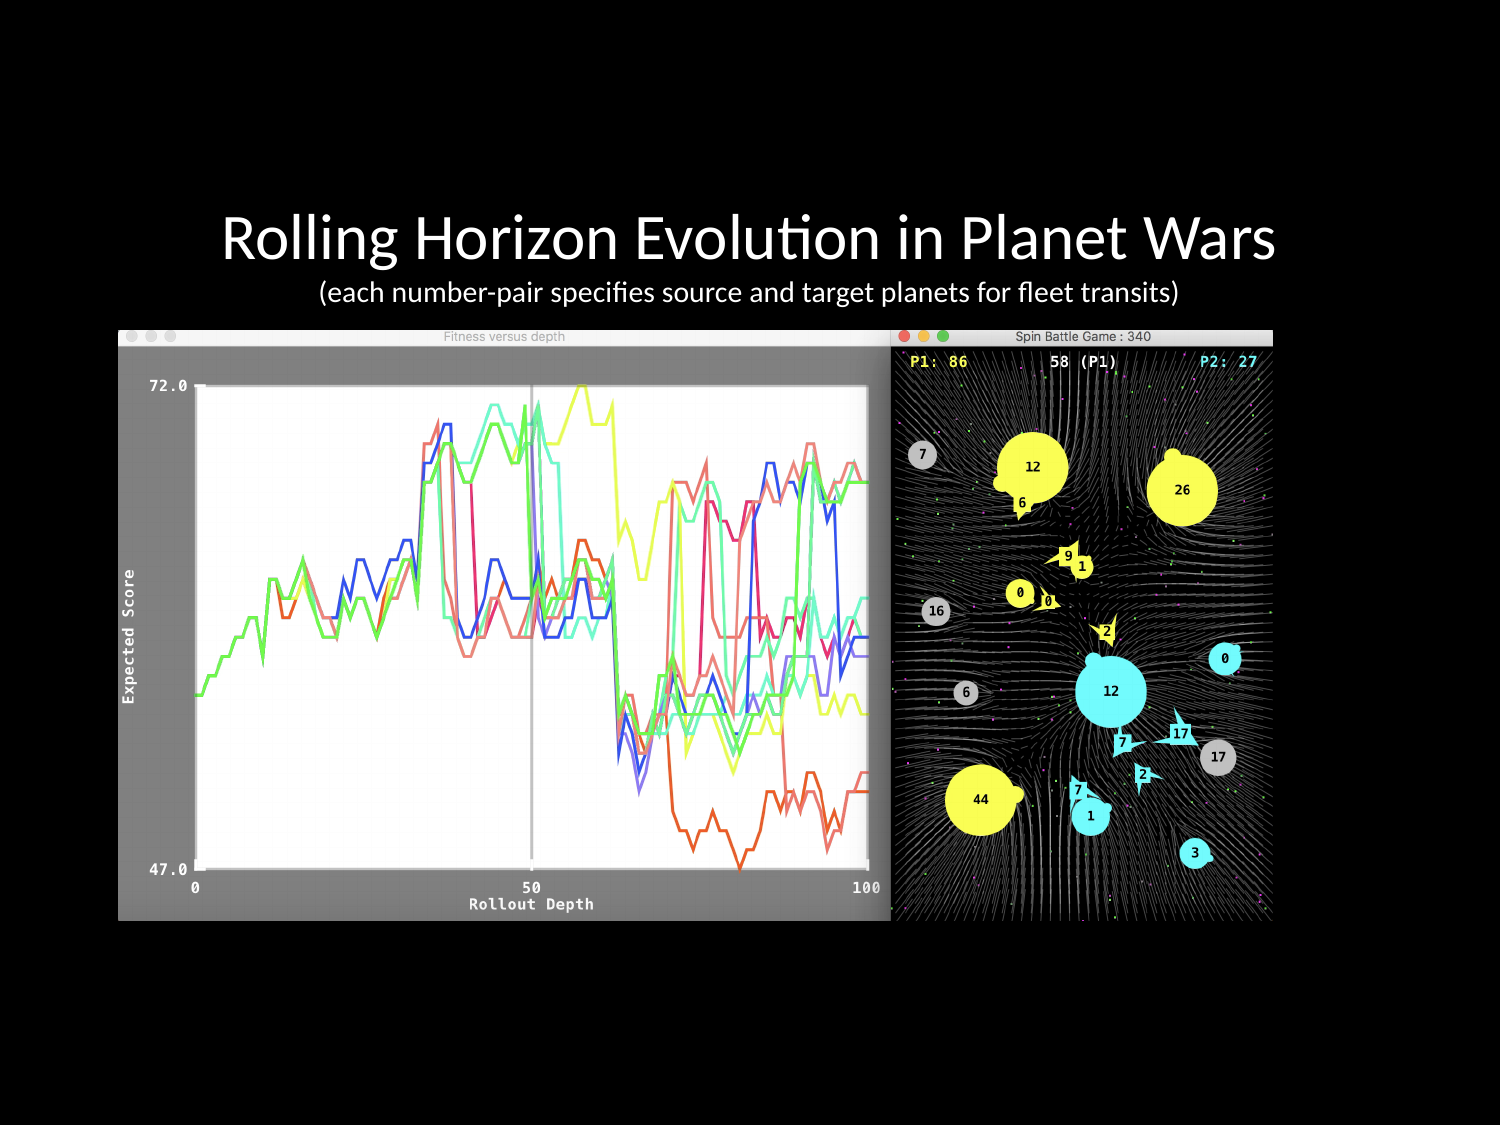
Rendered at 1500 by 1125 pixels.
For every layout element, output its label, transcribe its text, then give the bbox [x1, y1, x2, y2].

title Rolling Horizon Evolution in Planet Wars (each number-pair specifies source and target planets for fleet transits) [103, 185, 1397, 318]
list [118, 330, 1273, 921]
